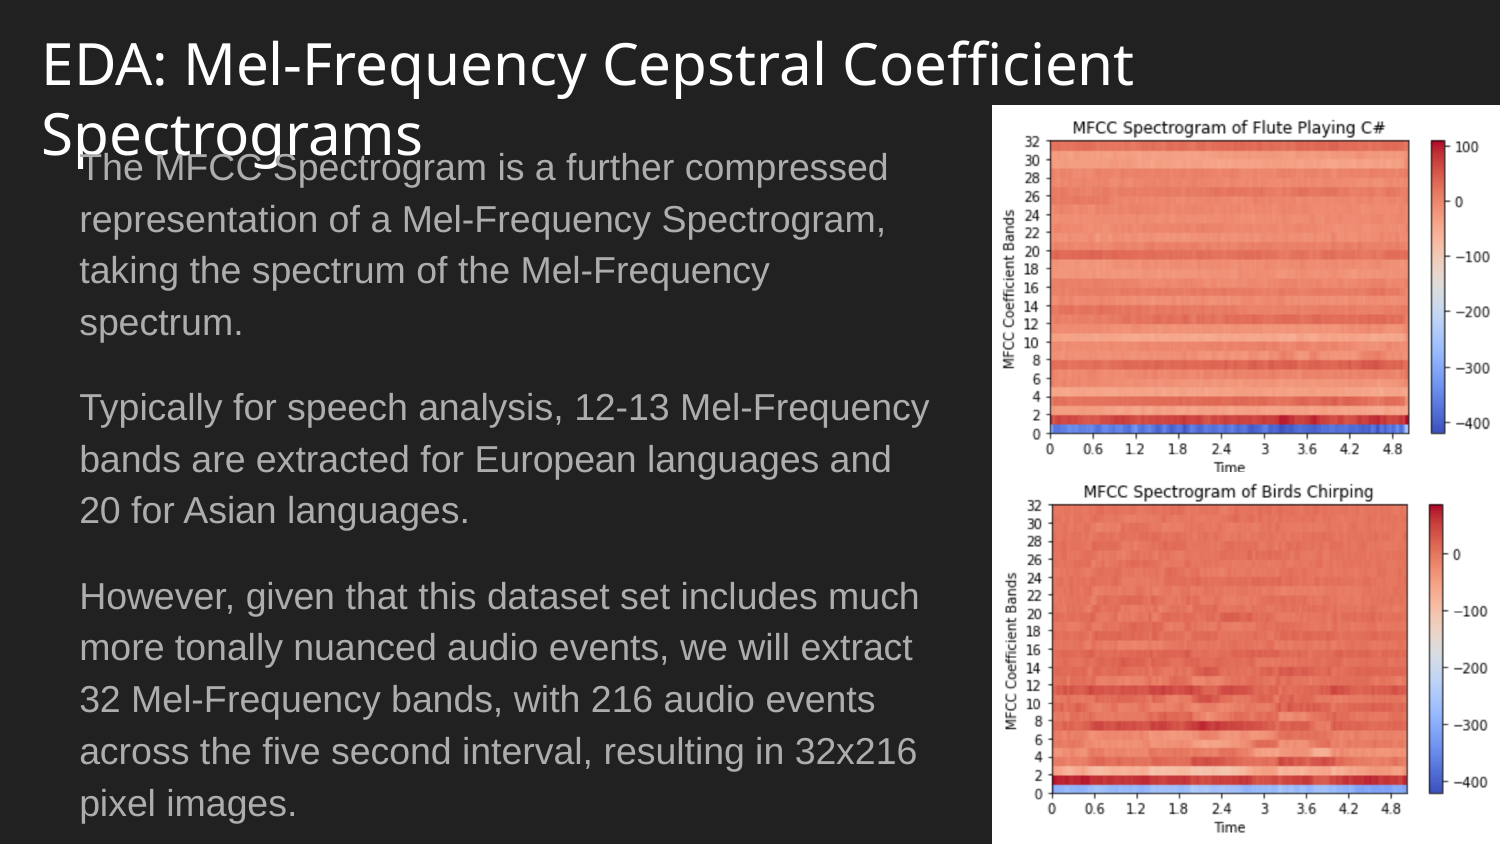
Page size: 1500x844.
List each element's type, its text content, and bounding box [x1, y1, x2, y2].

title EDA: Mel-Frequency Cepstral Coefficient Spectrograms [26, 12, 1425, 106]
text_box The MFCC Spectrogram is a further compressed representation of a Mel-Frequency Spectrogram, taking the spectrum of the Mel-Frequency spectrum. Typically for speech analysis, 12-13 Mel-Frequency bands are extracted for European languages and 20 for Asian languages. However, given that this dataset set includes much more tonally nuanced audio events, we will extract 32 Mel-Frequency bands, with 216 audio events across the five second interval, resulting in 32x216 pixel images. [64, 121, 960, 833]
picture [991, 105, 1500, 844]
